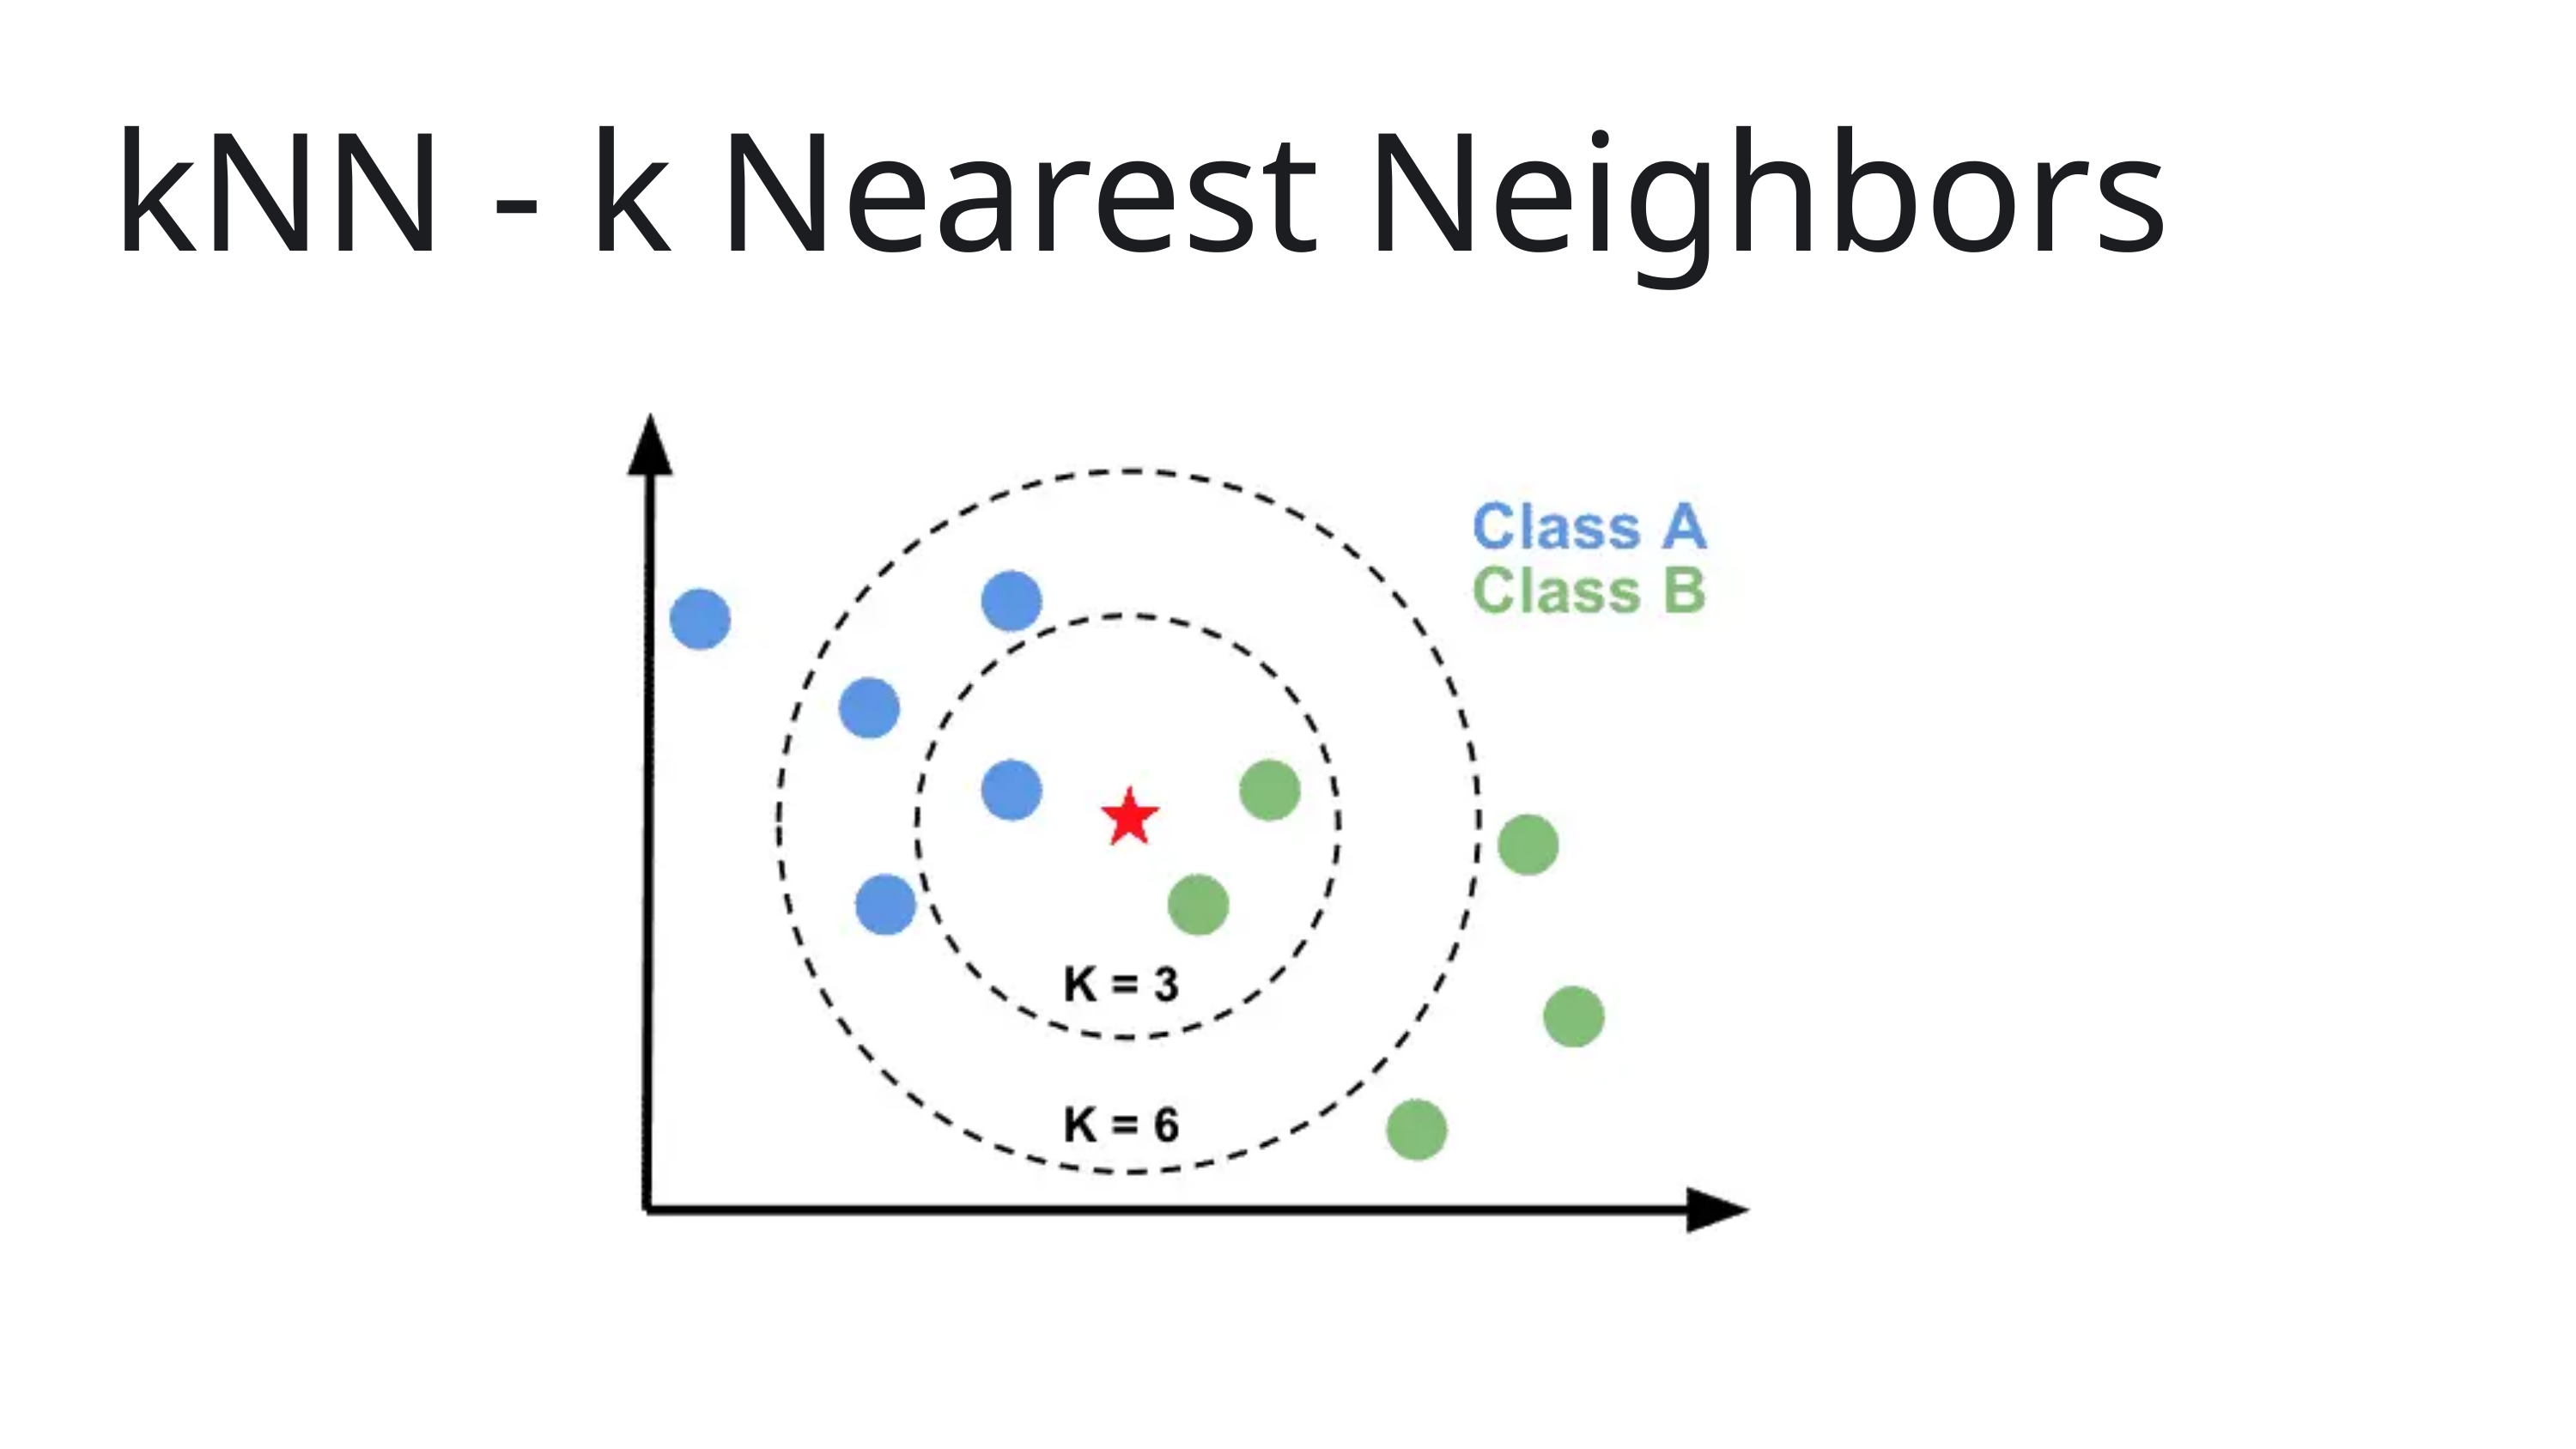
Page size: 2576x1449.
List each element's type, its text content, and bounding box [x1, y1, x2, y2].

text_box kNN - k Nearest Neighbors [111, 87, 2353, 284]
text_box [556, 343, 1805, 1265]
